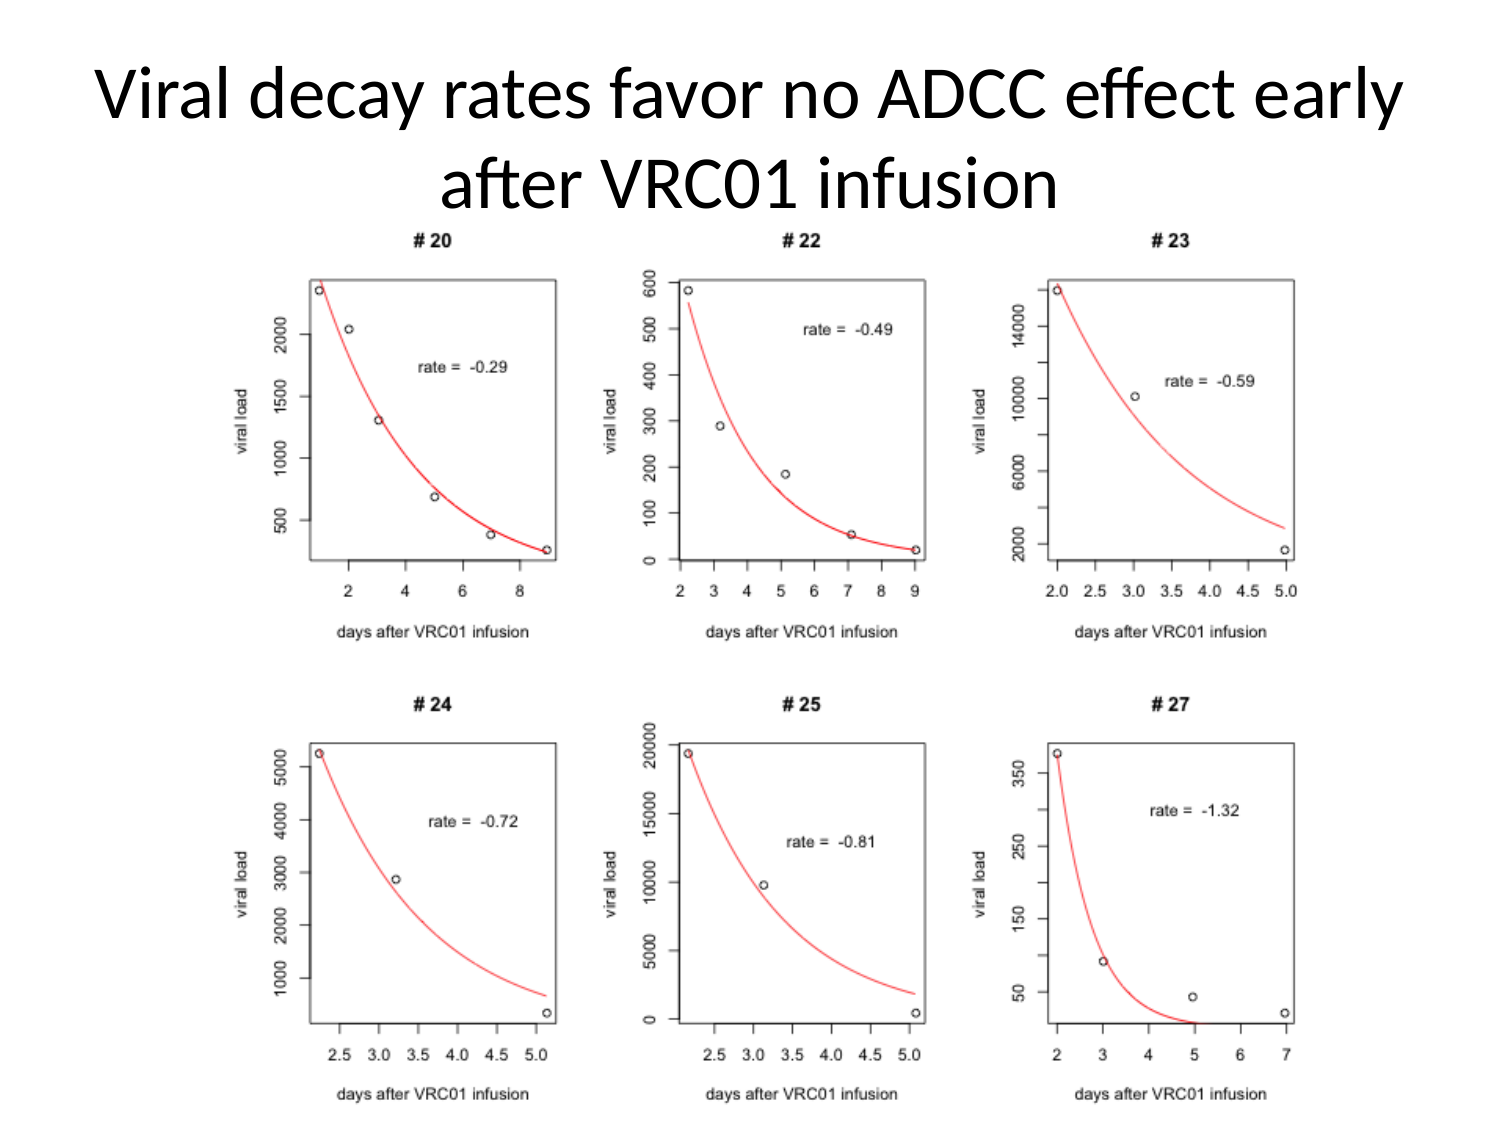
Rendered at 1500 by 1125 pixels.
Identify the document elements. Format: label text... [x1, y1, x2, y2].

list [197, 198, 1352, 1125]
title Viral decay rates favor no ADCC effect early after VRC01 infusion [75, 40, 1425, 228]
